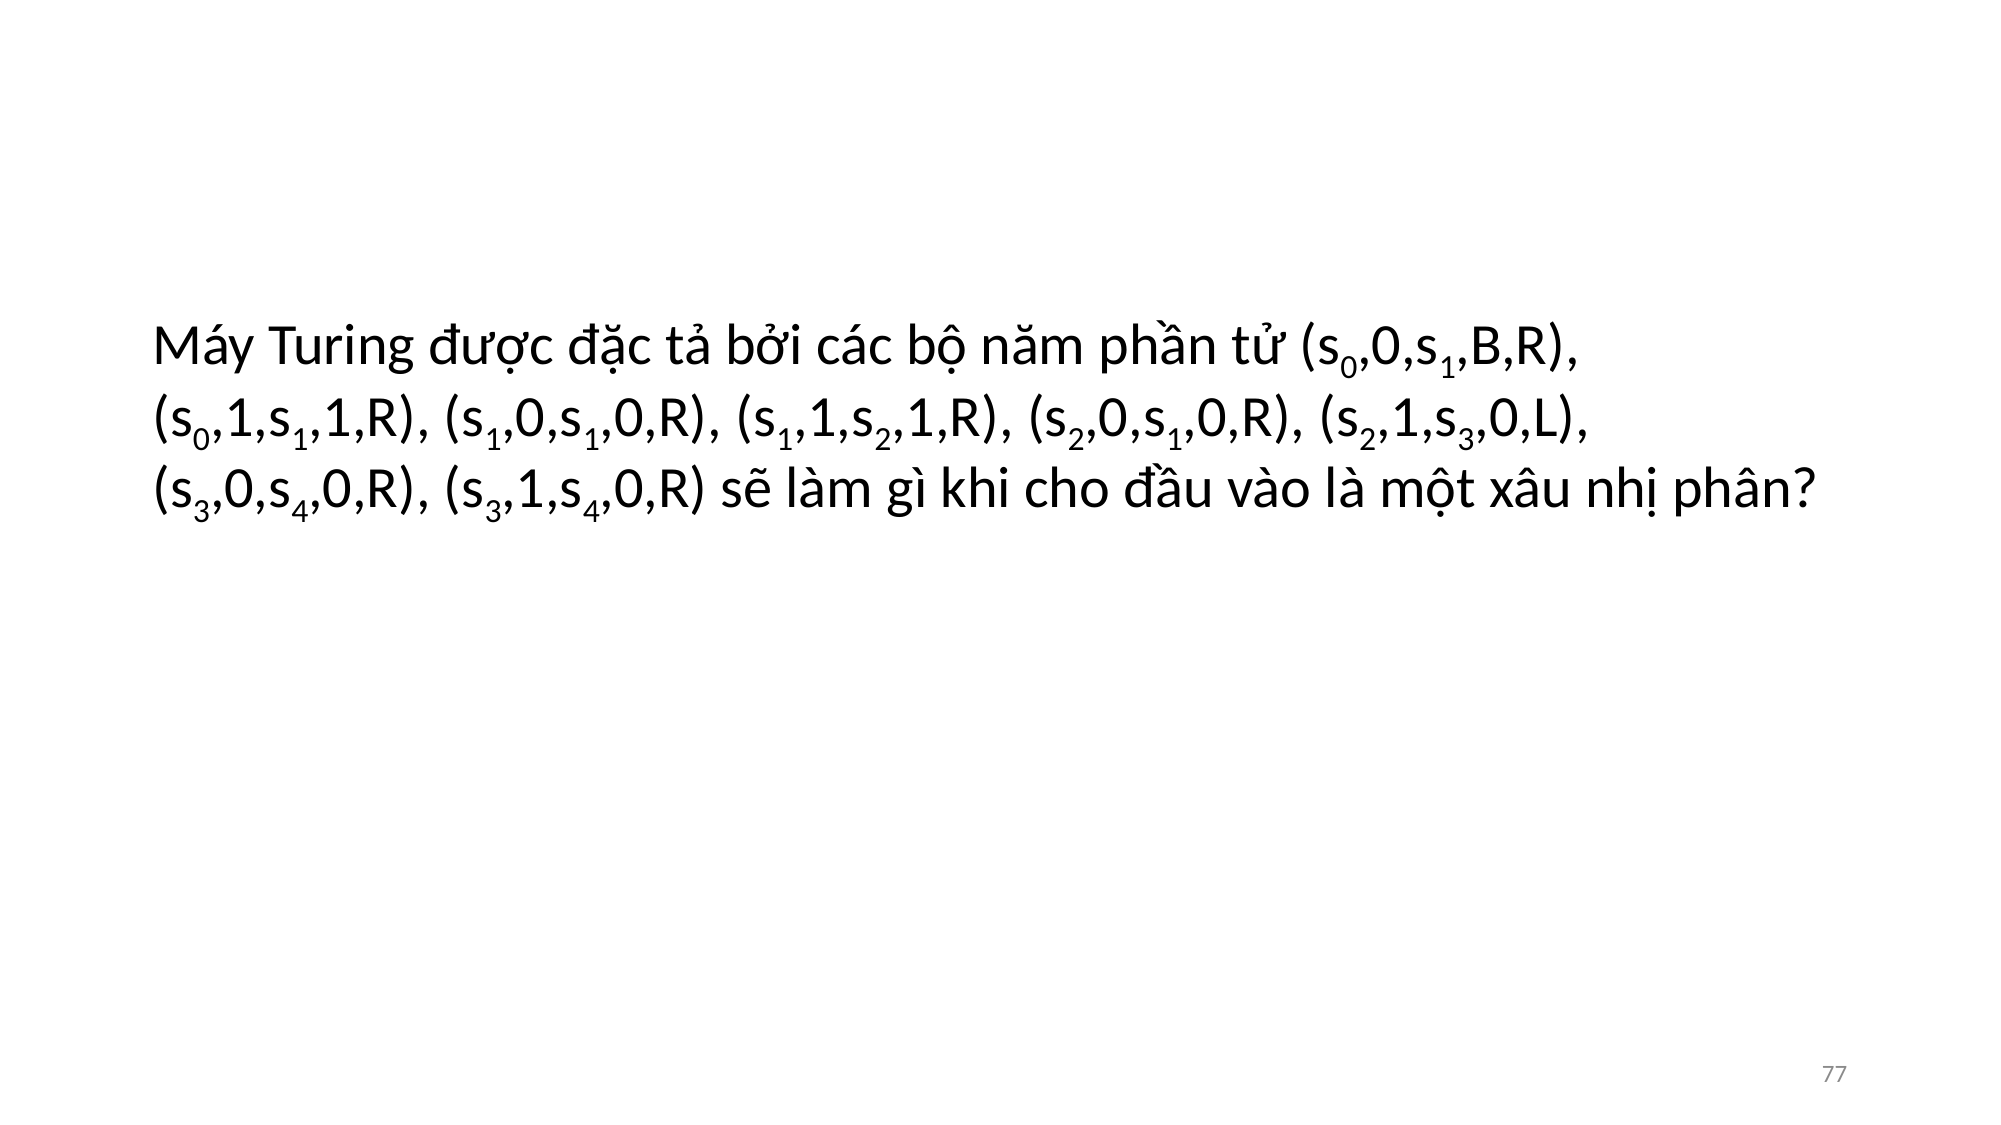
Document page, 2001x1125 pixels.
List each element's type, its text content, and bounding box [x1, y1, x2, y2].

slide_number 77 [1412, 1042, 1863, 1103]
list Máy Turing được đặc tả bởi các bộ năm phần tử (s0,0,s1,B,R), (s0,1,s1,1,R), (s1,0,s1,0,R), (s1,1,s2,1,R), (s2,0,s1,0,R), (s2,1,s3,0,L), (s3,0,s4,0,R), (s3,1,s4,0,R) sẽ làm gì khi cho đầu vào là một xâu nhị phân? [137, 299, 1863, 1014]
